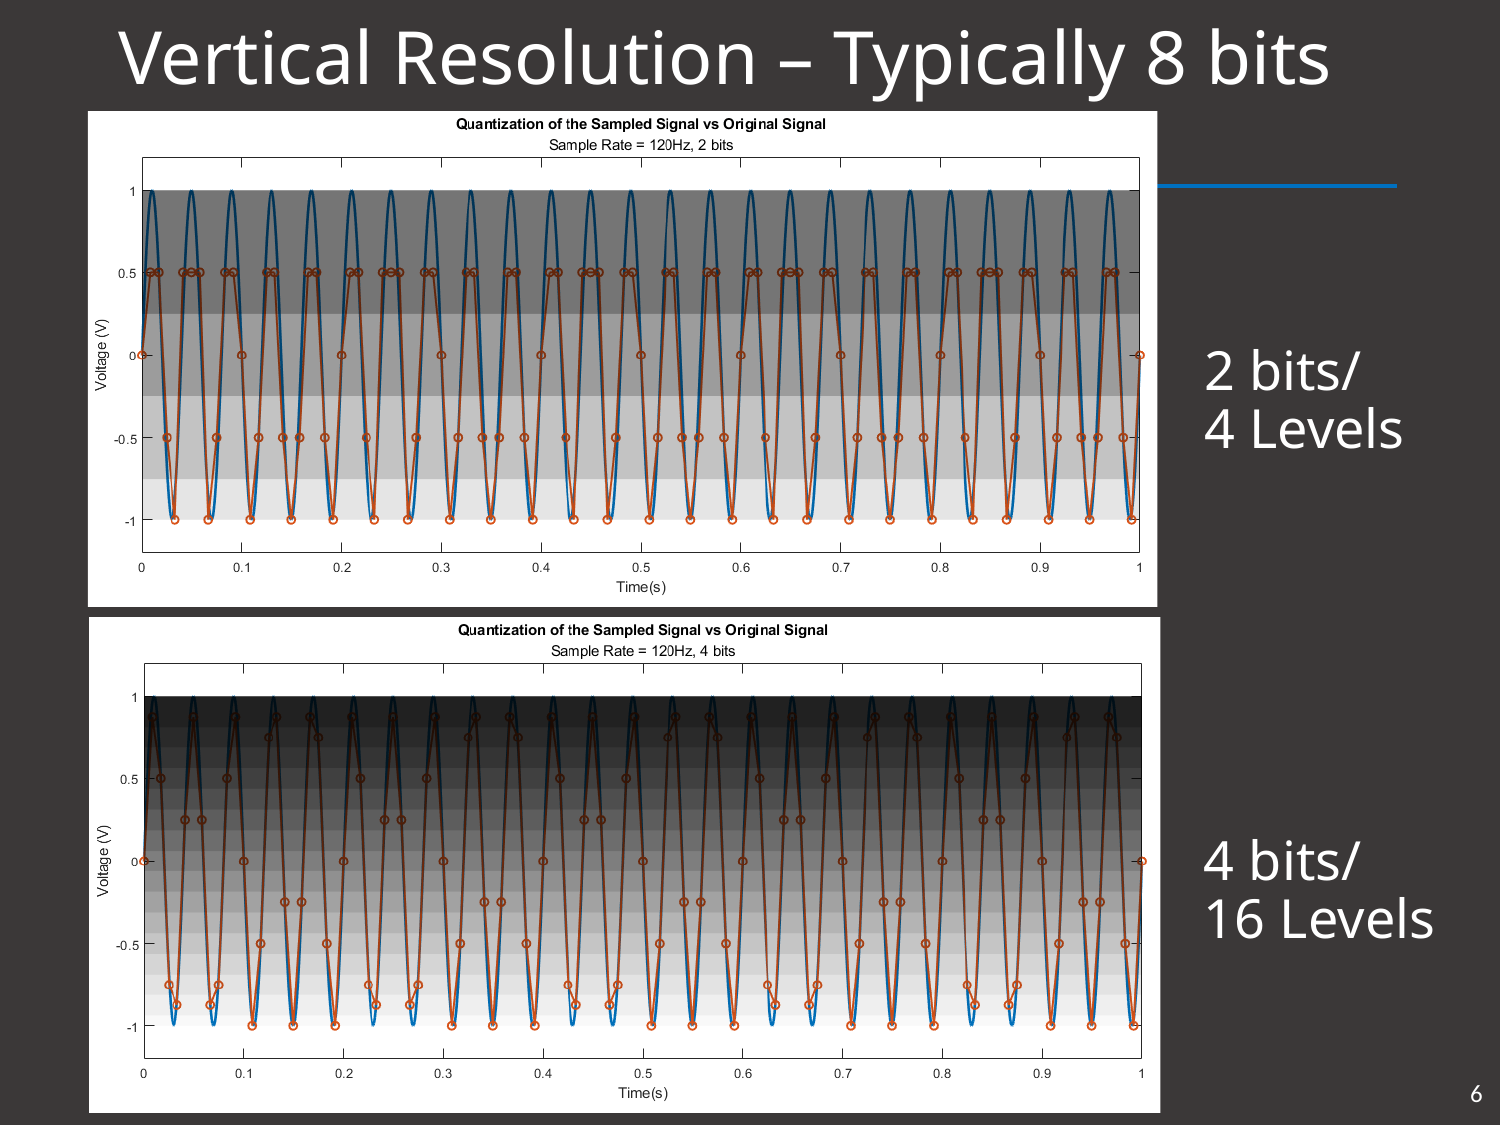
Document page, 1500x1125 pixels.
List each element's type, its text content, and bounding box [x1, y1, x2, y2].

text_box 2 bits/ 4 Levels [1189, 331, 1427, 473]
title Vertical Resolution – Typically 8 bits [103, 13, 1397, 109]
text_box 4 bits/ 16 Levels [1188, 806, 1455, 978]
picture [89, 617, 1161, 1113]
slide_number 6 [1160, 1062, 1498, 1123]
picture [87, 111, 1158, 607]
